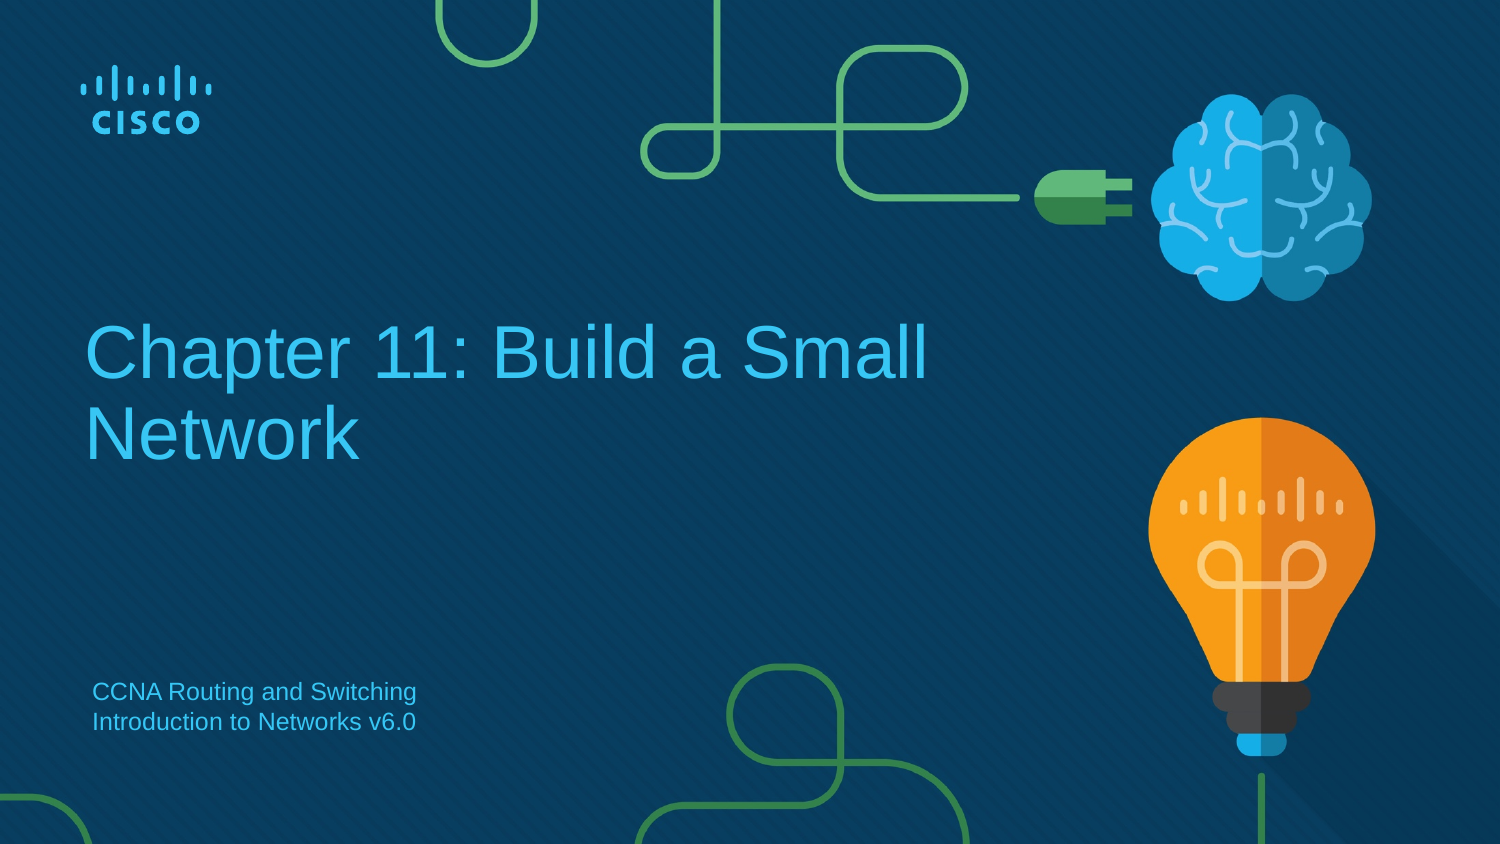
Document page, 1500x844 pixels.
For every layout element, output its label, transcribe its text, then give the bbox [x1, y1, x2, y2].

title Chapter 11: Build a Small Network [69, 270, 1047, 484]
subtitle CCNA Routing and Switching Introduction to Networks v6.0 [77, 624, 466, 773]
picture [0, 0, 1500, 844]
